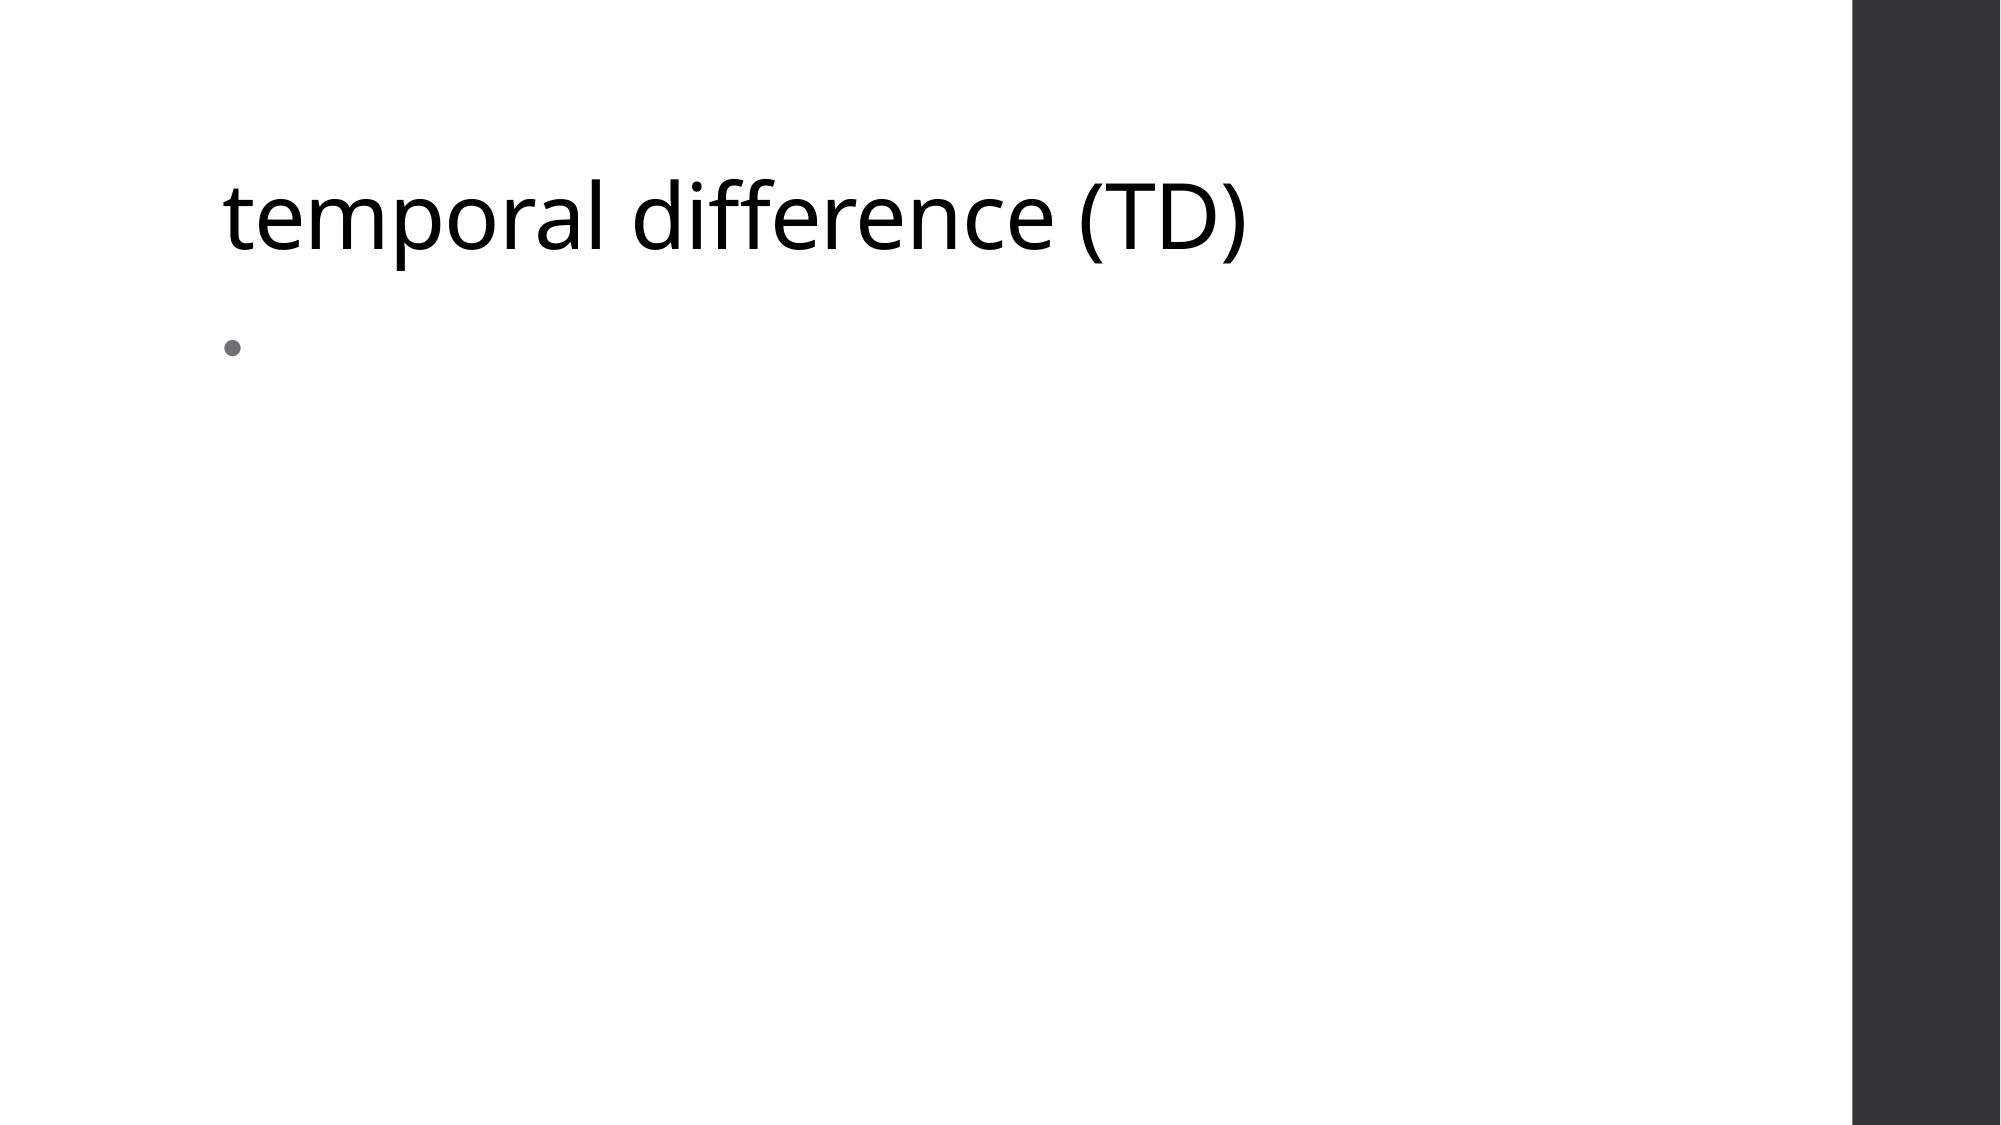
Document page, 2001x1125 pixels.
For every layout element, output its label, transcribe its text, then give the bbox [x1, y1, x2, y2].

title temporal difference (TD) [206, 60, 1797, 278]
